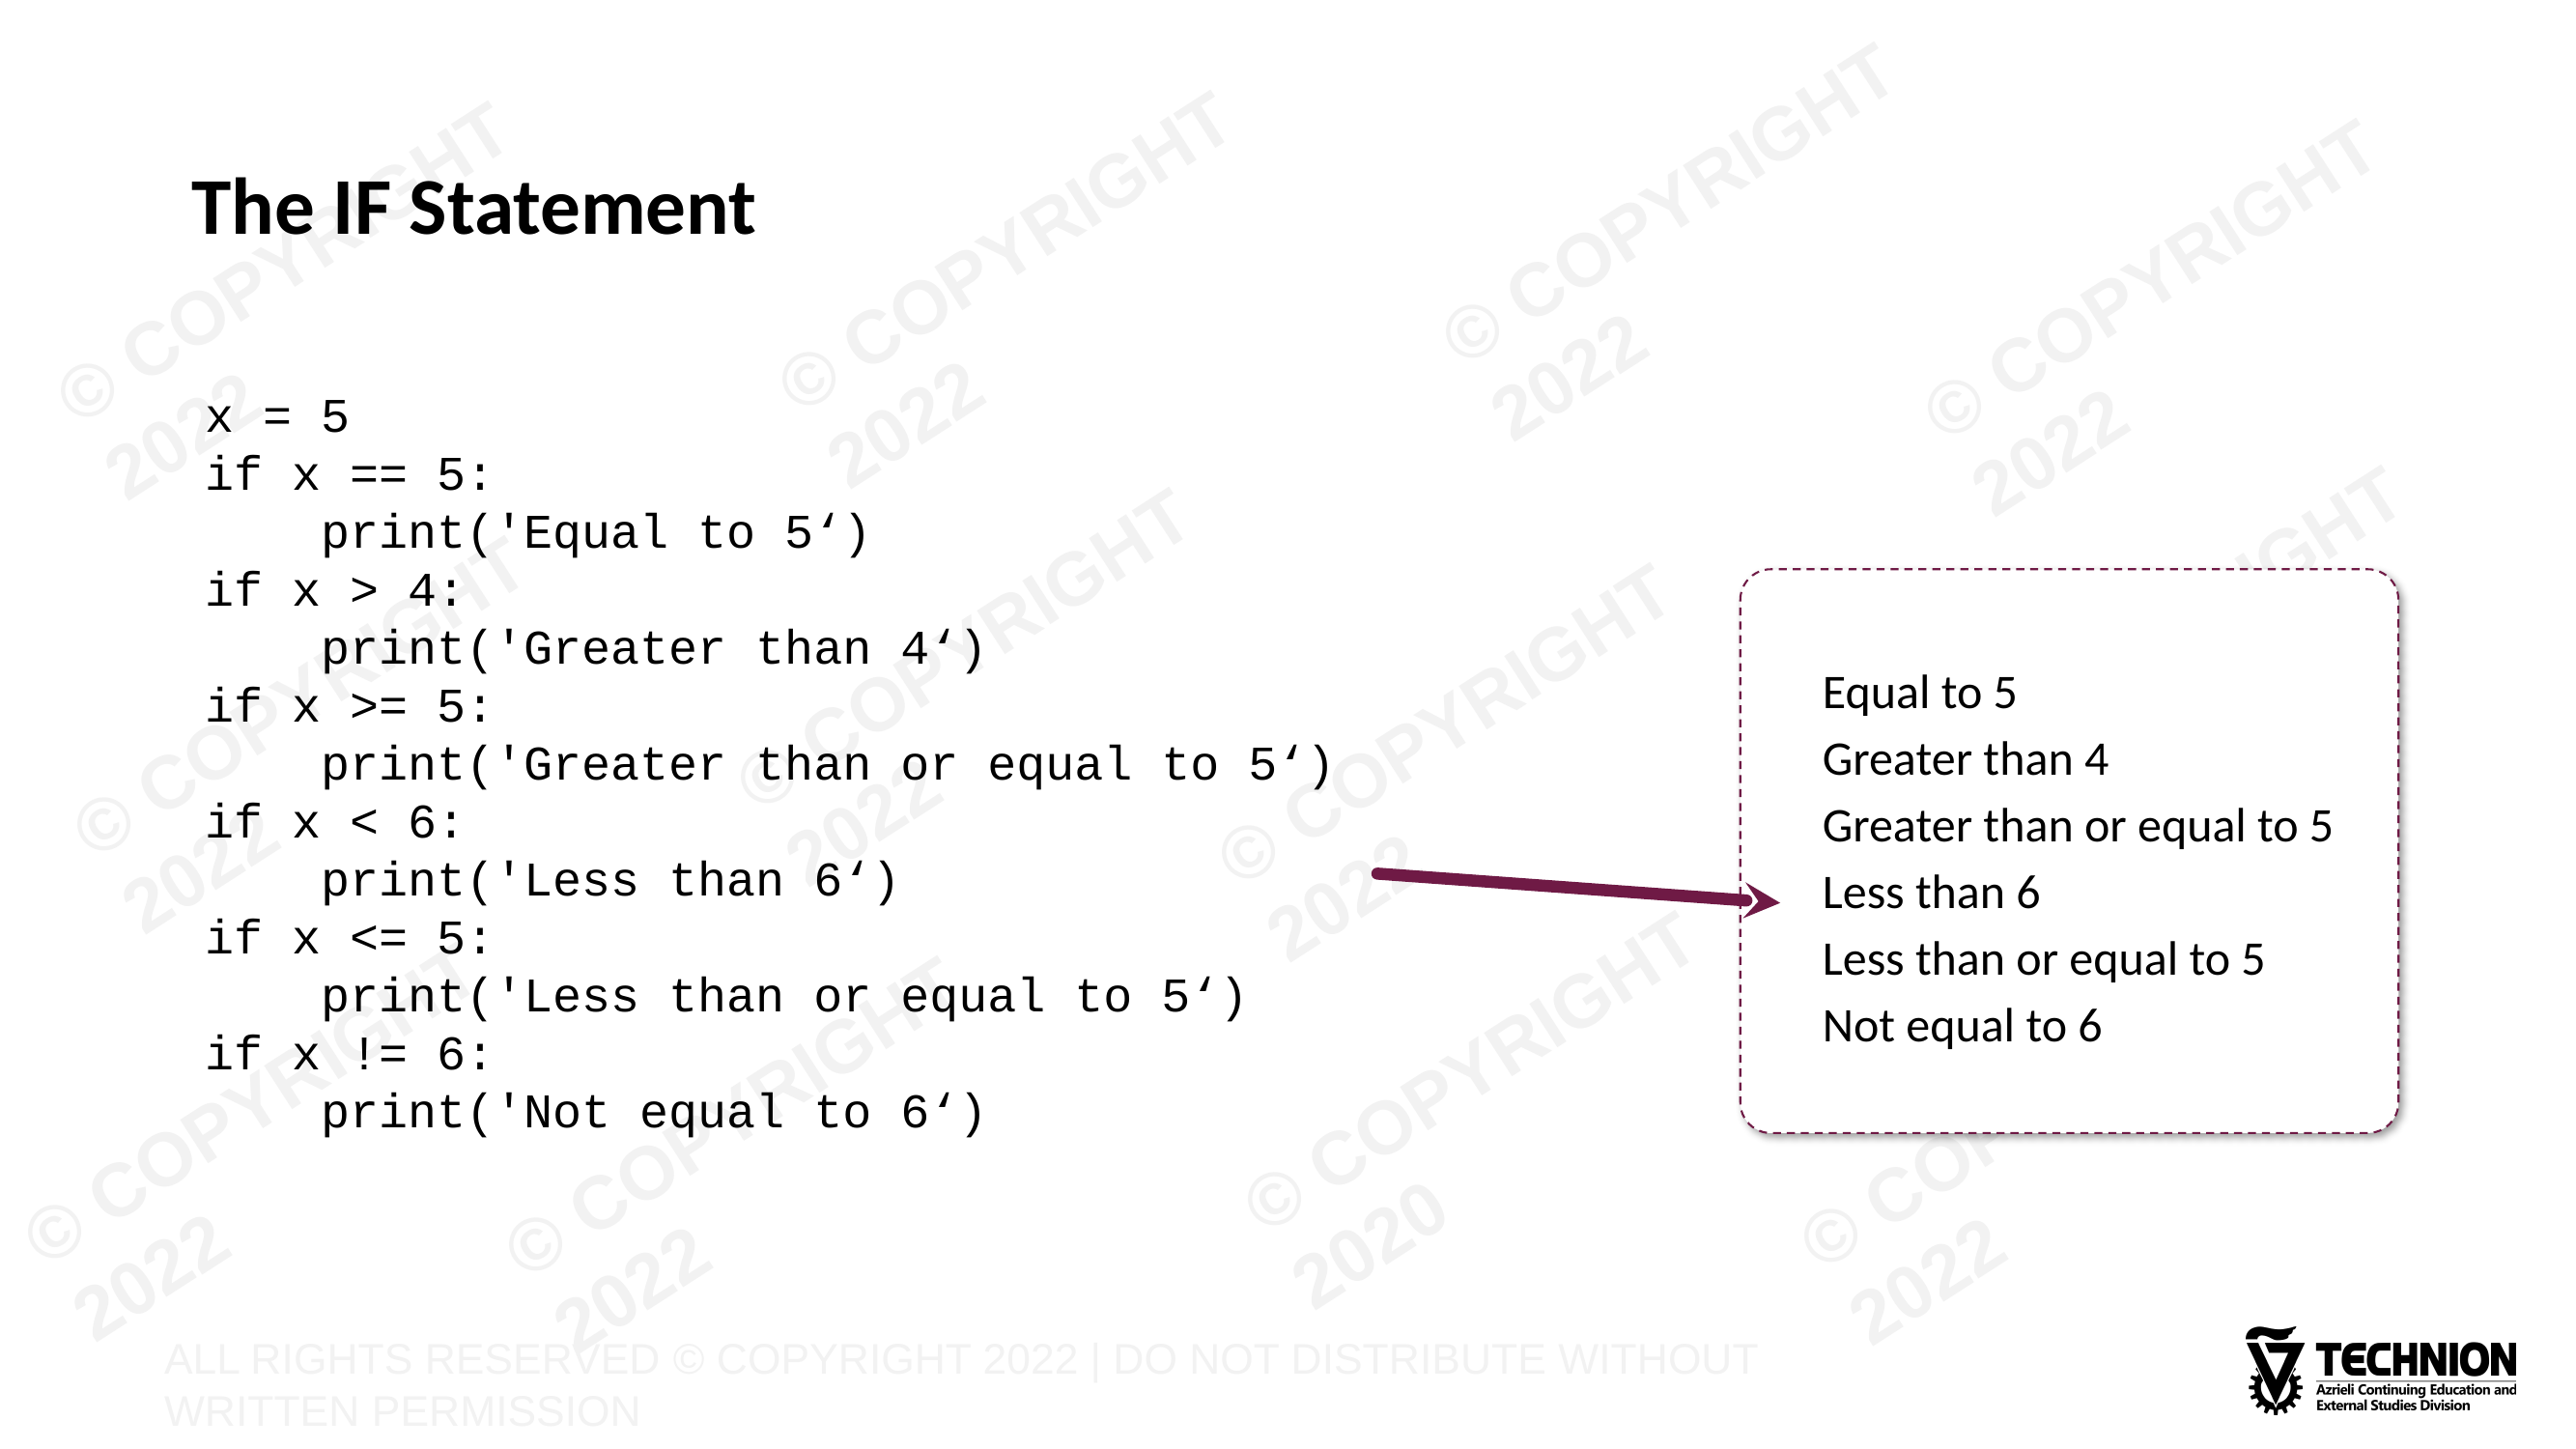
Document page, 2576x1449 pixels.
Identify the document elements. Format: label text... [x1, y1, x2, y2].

text_box Equal to 5 Greater than 4 Greater than or equal to 5 Less than 6 Less than or equal to 5 Not equal to 6 [1822, 598, 2576, 1105]
text_box x = 5 if x == 5: print('Equal to 5‘) if x > 4: print('Greater than 4‘) if x >= 5: print('Greater than or equal to 5‘) if x < 6: print('Less than 6‘) if x <= 5: print('Less than or equal to 5‘) if x != 6: print('Not equal to 6‘) [205, 393, 1536, 1127]
text_box [1739, 568, 2400, 1134]
title The IF Statement [177, 122, 2399, 295]
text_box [1377, 873, 1781, 903]
